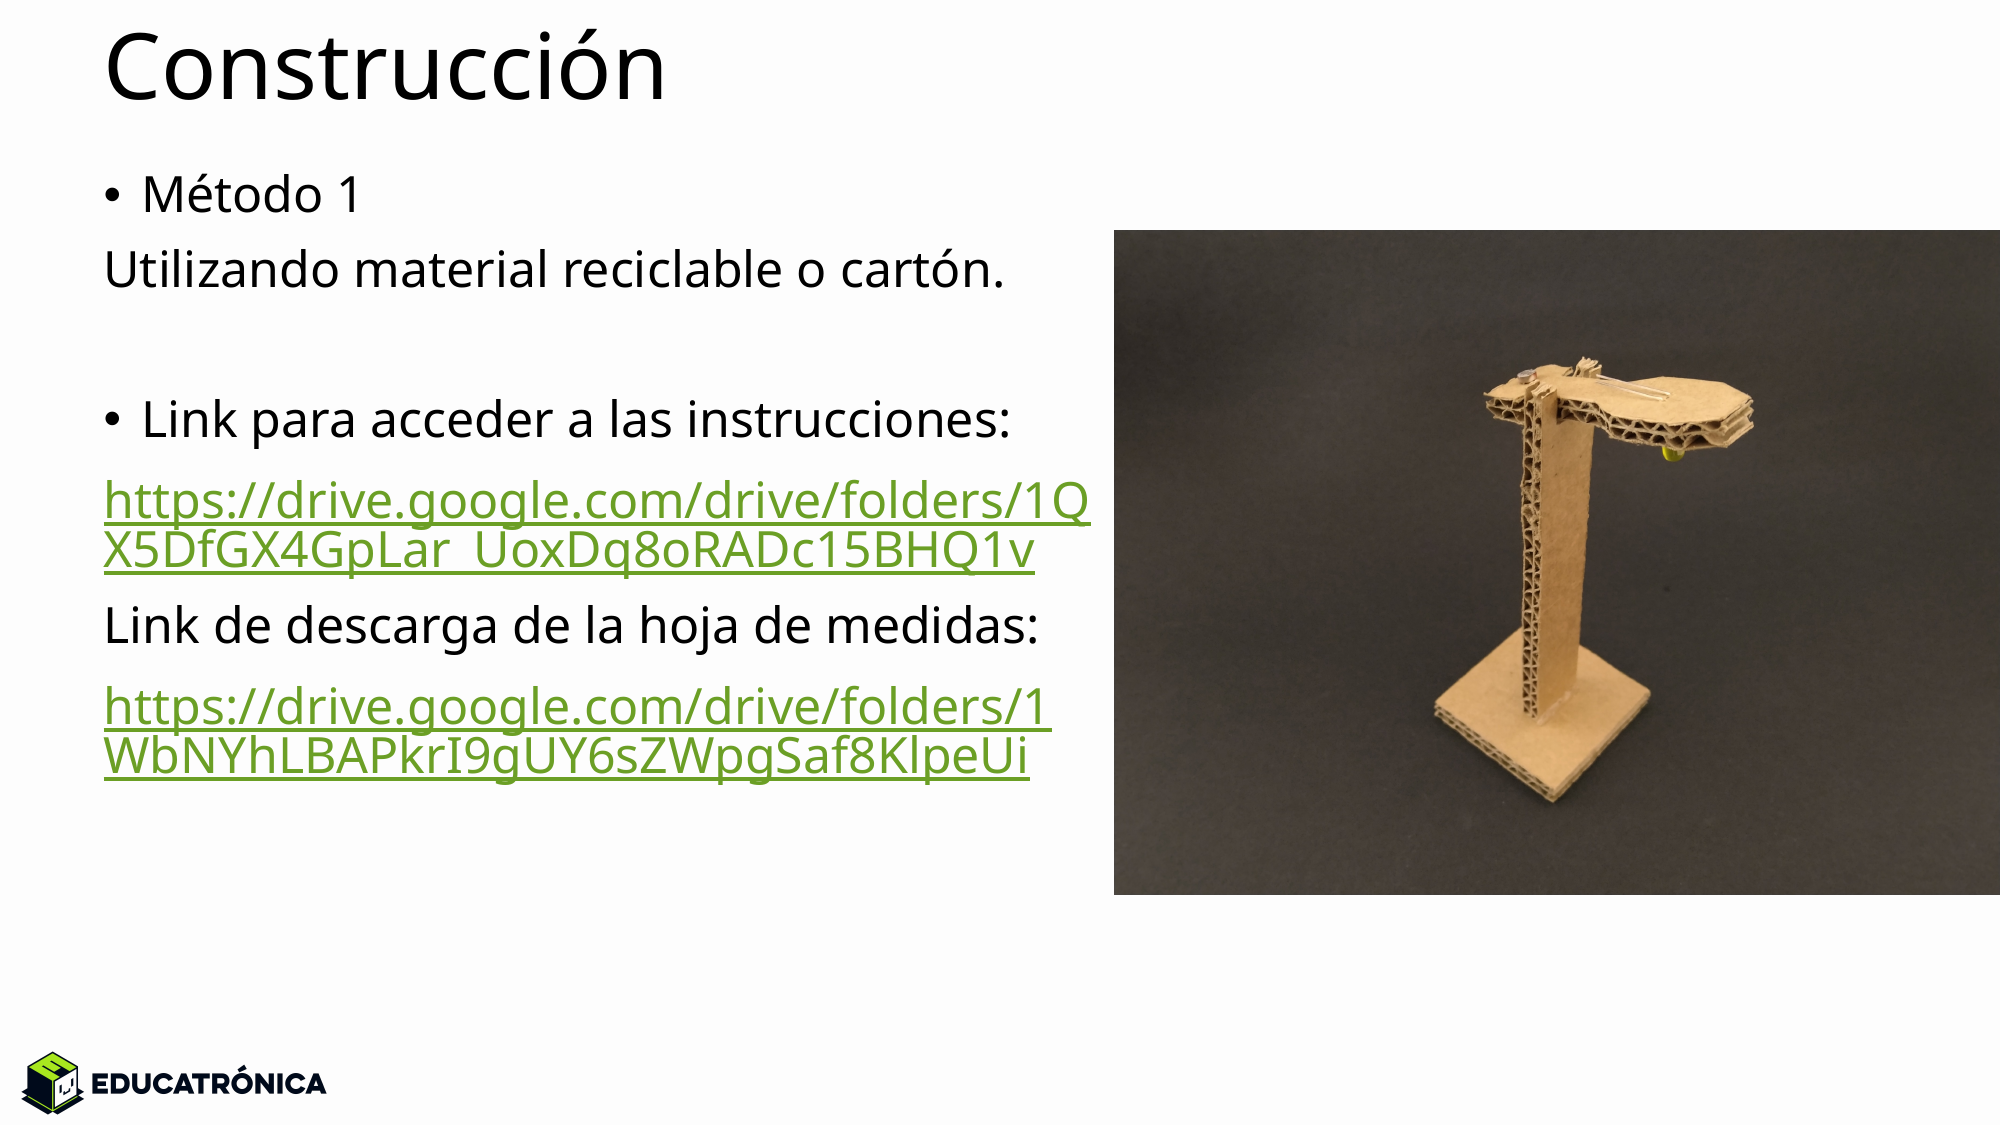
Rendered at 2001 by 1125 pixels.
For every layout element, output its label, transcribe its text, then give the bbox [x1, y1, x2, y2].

picture [1114, 230, 2000, 895]
title Construcción [88, 7, 1912, 133]
picture [19, 1048, 330, 1118]
list Método 1 Utilizando material reciclable o cartón. Link para acceder a las instrucciones: https://drive.google.com/drive/folders/1QX5DfGX4GpLar_UoxDq8oRADc15BHQ1v Link de descarga de la hoja de medidas: https://drive.google.com/drive/folders/1WbNYhLBAPkrI9gUY6sZWpgSaf8KlpeUi [88, 162, 1106, 1037]
